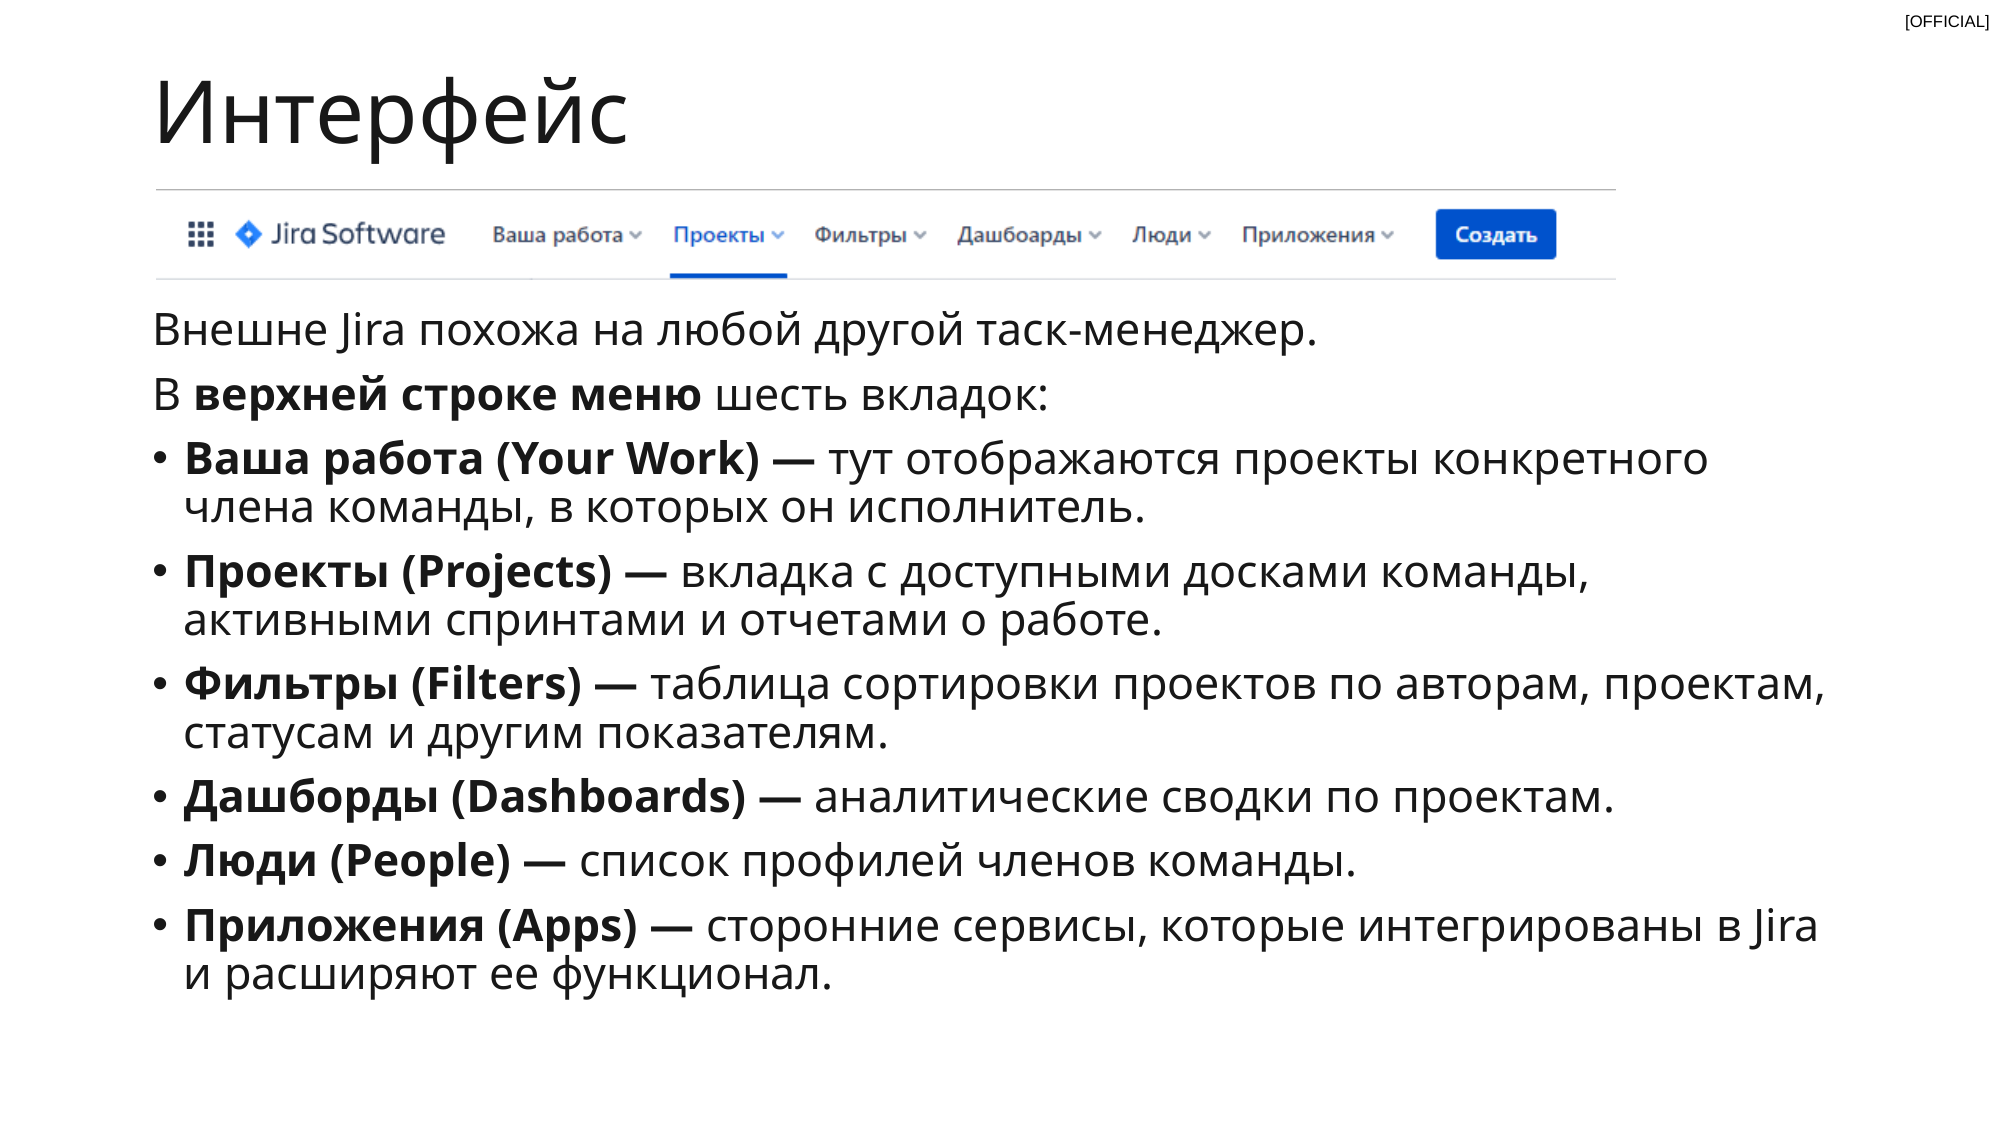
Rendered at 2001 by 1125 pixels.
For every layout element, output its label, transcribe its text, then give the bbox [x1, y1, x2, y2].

title Интерфейс [137, 59, 1863, 170]
picture [156, 189, 1616, 281]
list Внешне Jira похожа на любой другой таск-менеджер. В верхней строке меню шесть вкладок: Ваша работа (Your Work) — тут отображаются проекты конкретного члена команды, в которых он исполнитель. Проекты (Projects) — вкладка с доступными досками команды, активными спринтами и отчетами о работе. Фильтры (Filters) — таблица сортировки проектов по авторам, проектам, статусам и другим показателям. Дашборды (Dashboards) — аналитические сводки по проектам. Люди (People) — список профилей членов команды. Приложения (Apps) — сторонние сервисы, которые интегрированы в Jira и расширяют ее функционал. [137, 299, 1863, 1014]
